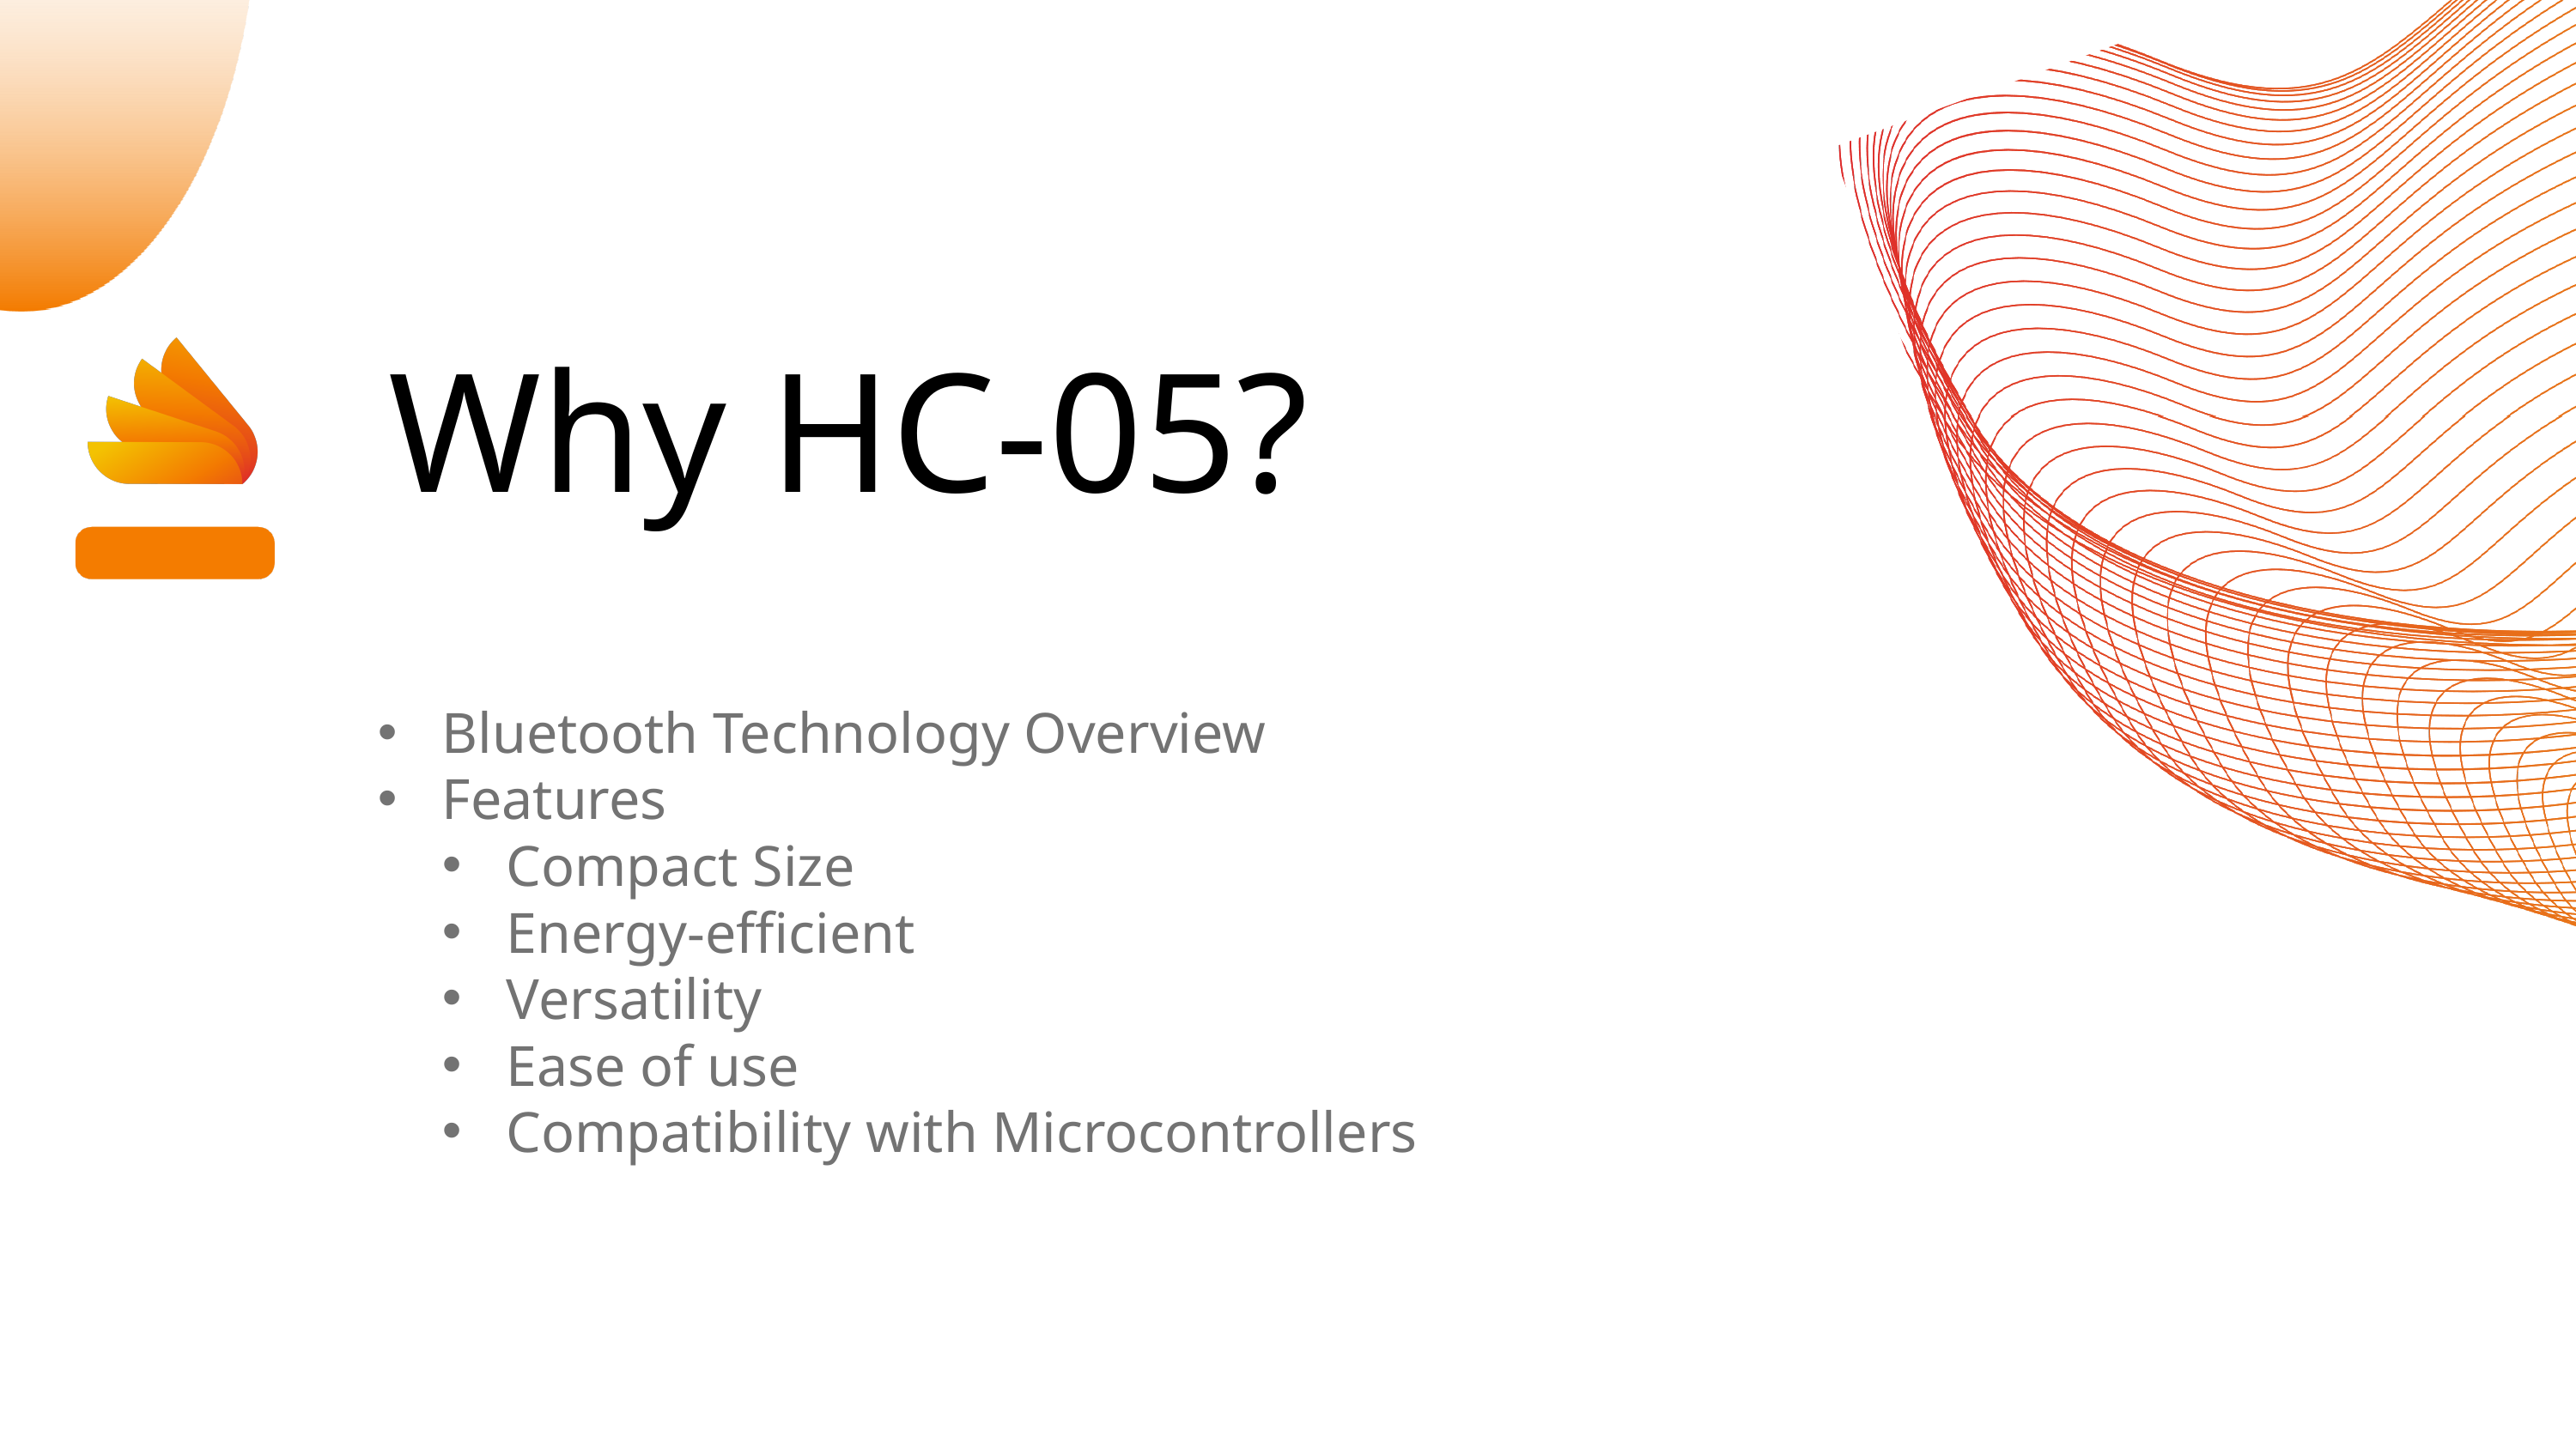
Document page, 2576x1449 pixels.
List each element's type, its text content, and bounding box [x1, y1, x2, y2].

text_box [87, 337, 263, 484]
text_box Why HC-05? [334, 294, 1364, 525]
text_box [0, 0, 257, 313]
text_box [1832, 0, 2576, 1122]
text_box Bluetooth Technology Overview Features Compact Size Energy-efficient Versatility Ease of use Compatibility with Microcontrollers [365, 691, 1953, 1170]
text_box [75, 526, 275, 579]
